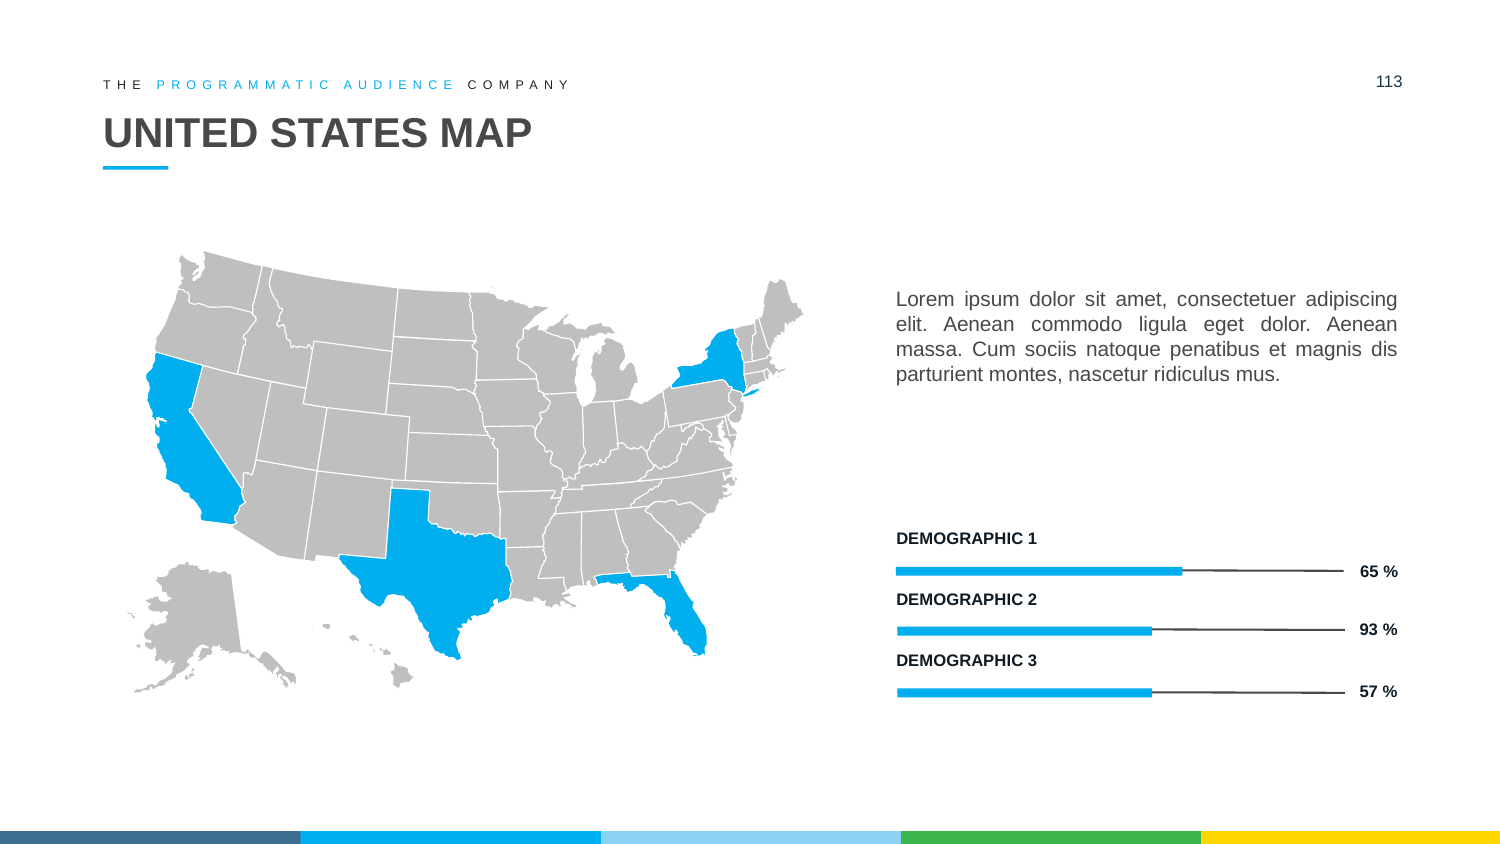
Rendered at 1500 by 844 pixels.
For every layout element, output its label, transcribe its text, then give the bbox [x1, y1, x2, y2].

text_box [896, 687, 1153, 698]
picture [0, 0, 1500, 844]
text_box DEMOGRAPHIC 2 [896, 588, 1038, 609]
text_box 65 % [1359, 560, 1399, 581]
text_box 93 % [1359, 618, 1398, 639]
text_box Lorem ipsum dolor sit amet, consectetuer adipiscing elit. Aenean commodo ligula eget dolor. Aenean massa. Cum sociis natoque penatibus et magnis dis parturient montes, nascetur ridiculus mus. [895, 285, 1398, 386]
text_box [896, 626, 1153, 637]
title UNITED STATES MAP [103, 103, 1397, 158]
text_box 57 % [1359, 681, 1398, 702]
text_box DEMOGRAPHIC 1 [896, 527, 1038, 548]
text_box THE PROGRAMMATIC AUDIENCE COMPANY [103, 77, 1179, 93]
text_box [126, 250, 804, 693]
slide_number 113 [1375, 70, 1440, 96]
text_box DEMOGRAPHIC 3 [896, 649, 1038, 670]
text_box [895, 571, 1183, 577]
